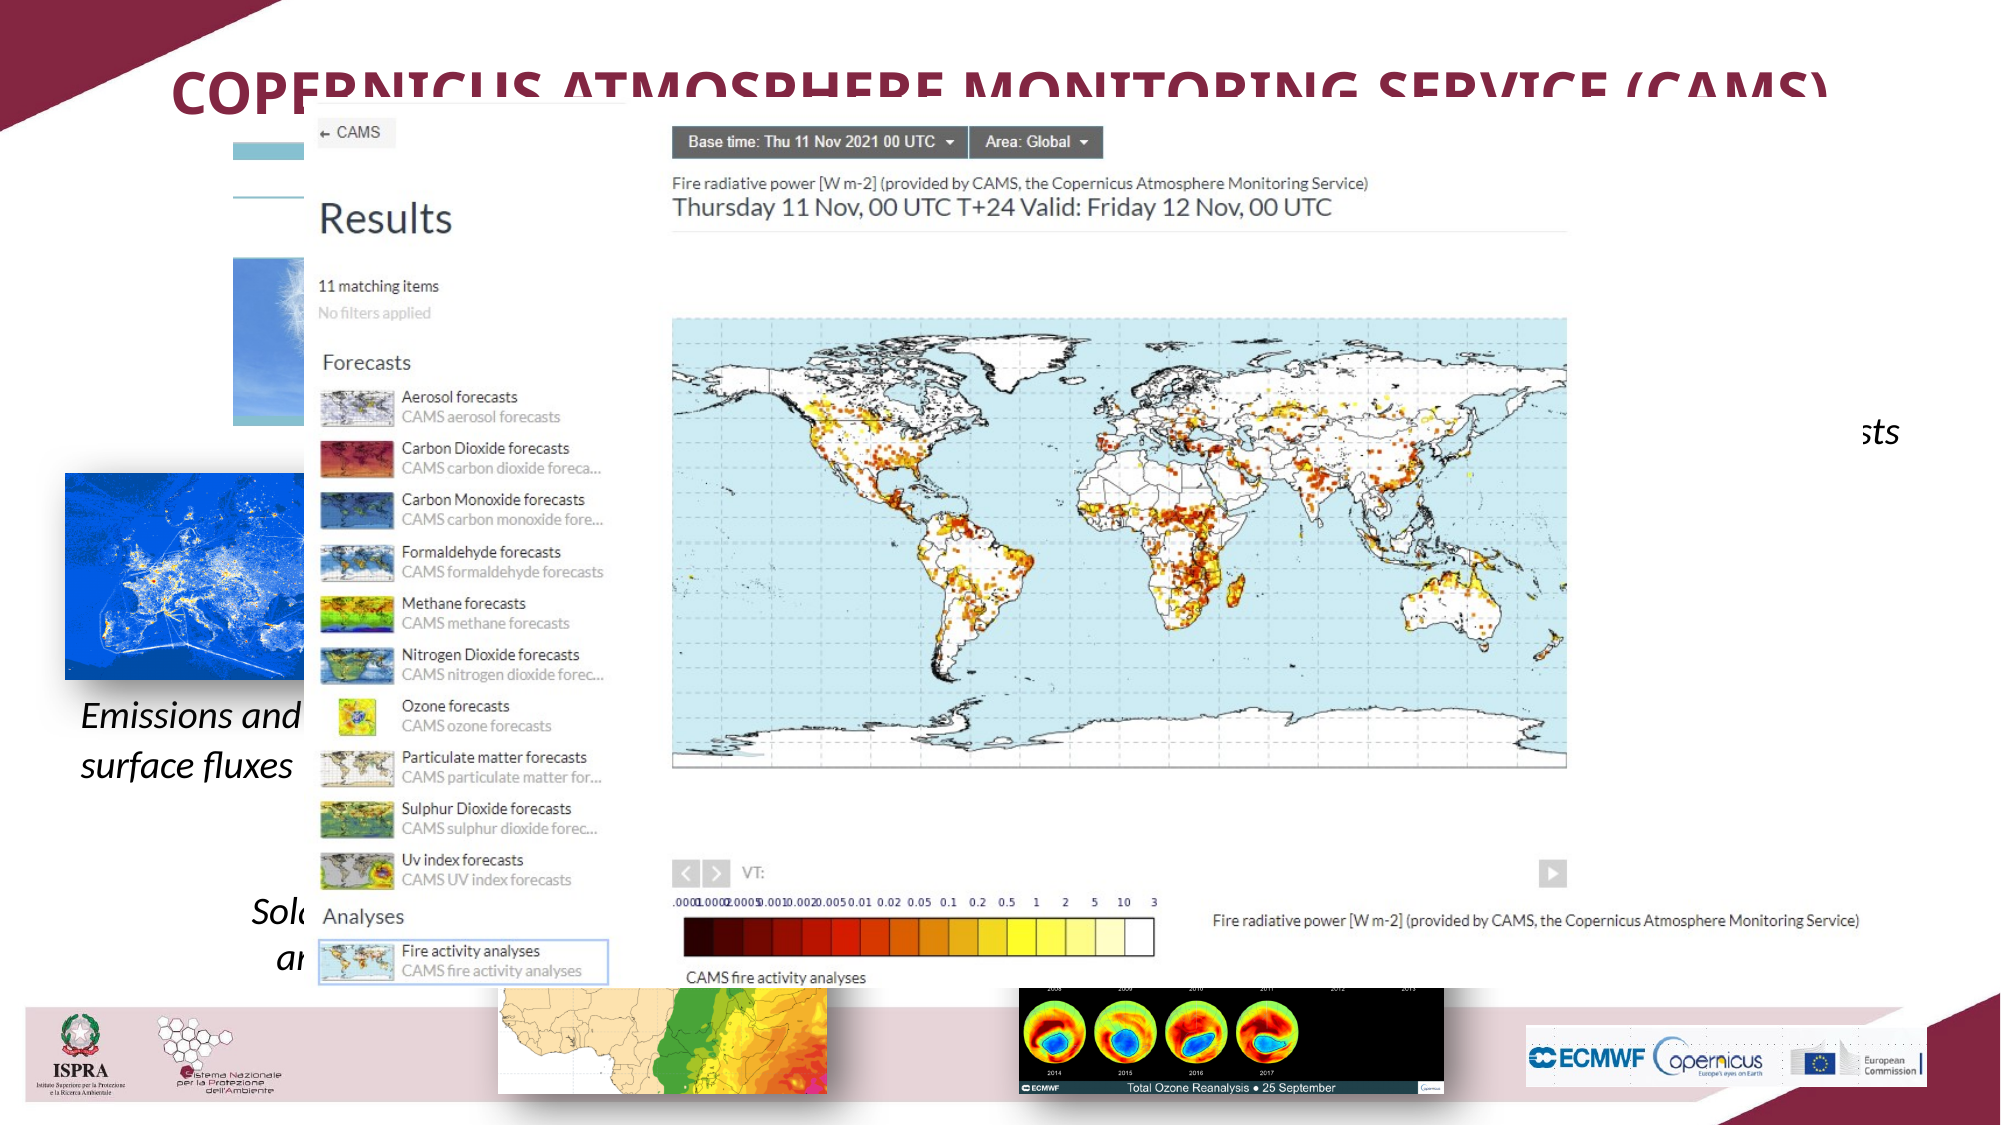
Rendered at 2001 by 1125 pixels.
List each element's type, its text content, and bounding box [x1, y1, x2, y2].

picture [0, 0, 2001, 1125]
title Copernicus Atmosphere Monitoring Service (CAMS) [137, 8, 1863, 141]
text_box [304, 81, 2000, 988]
text_box Solar radiation and UV index [216, 877, 304, 986]
text_box Emissions and surface fluxes [65, 711, 233, 794]
